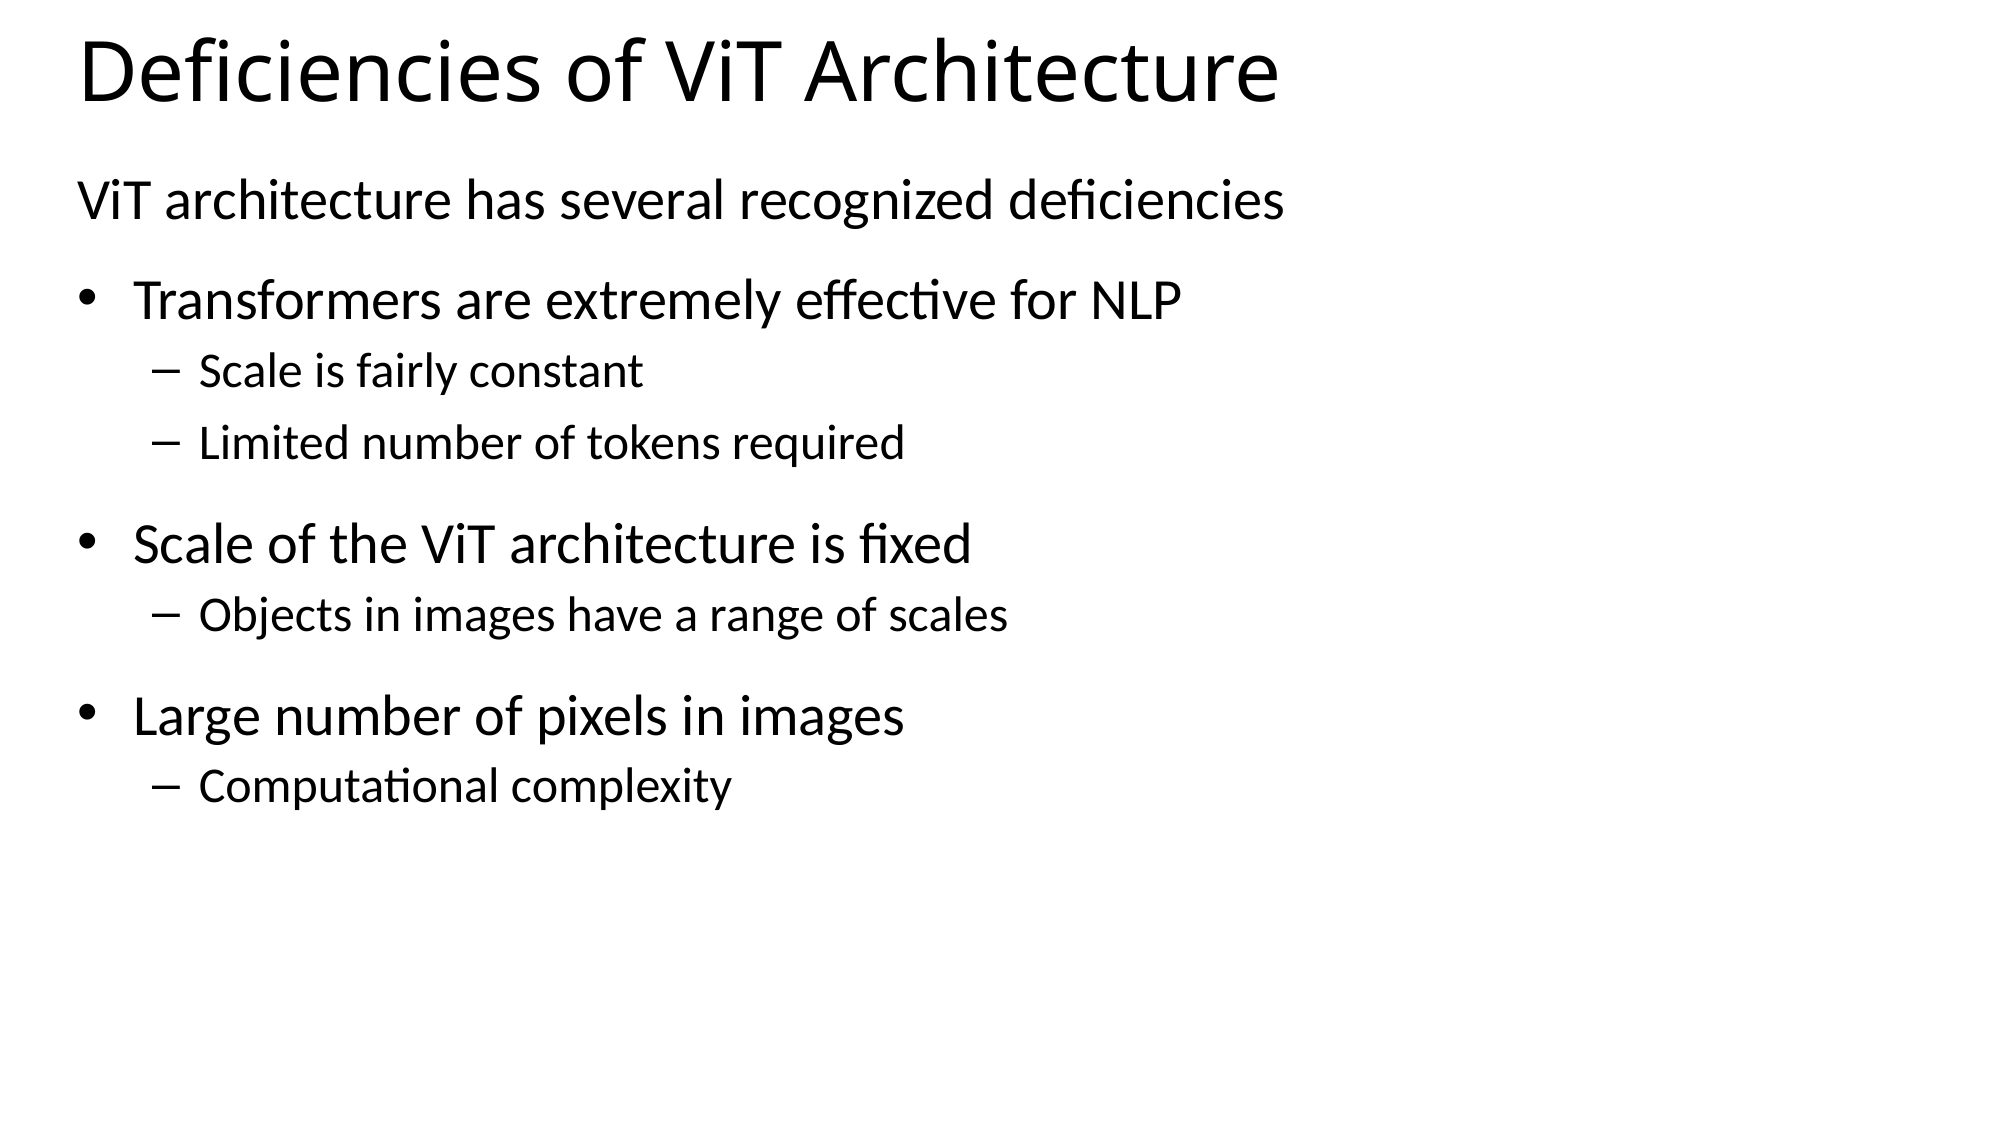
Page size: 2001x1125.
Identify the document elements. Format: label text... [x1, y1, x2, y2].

title Deficiencies of ViT Architecture [62, 29, 1953, 134]
